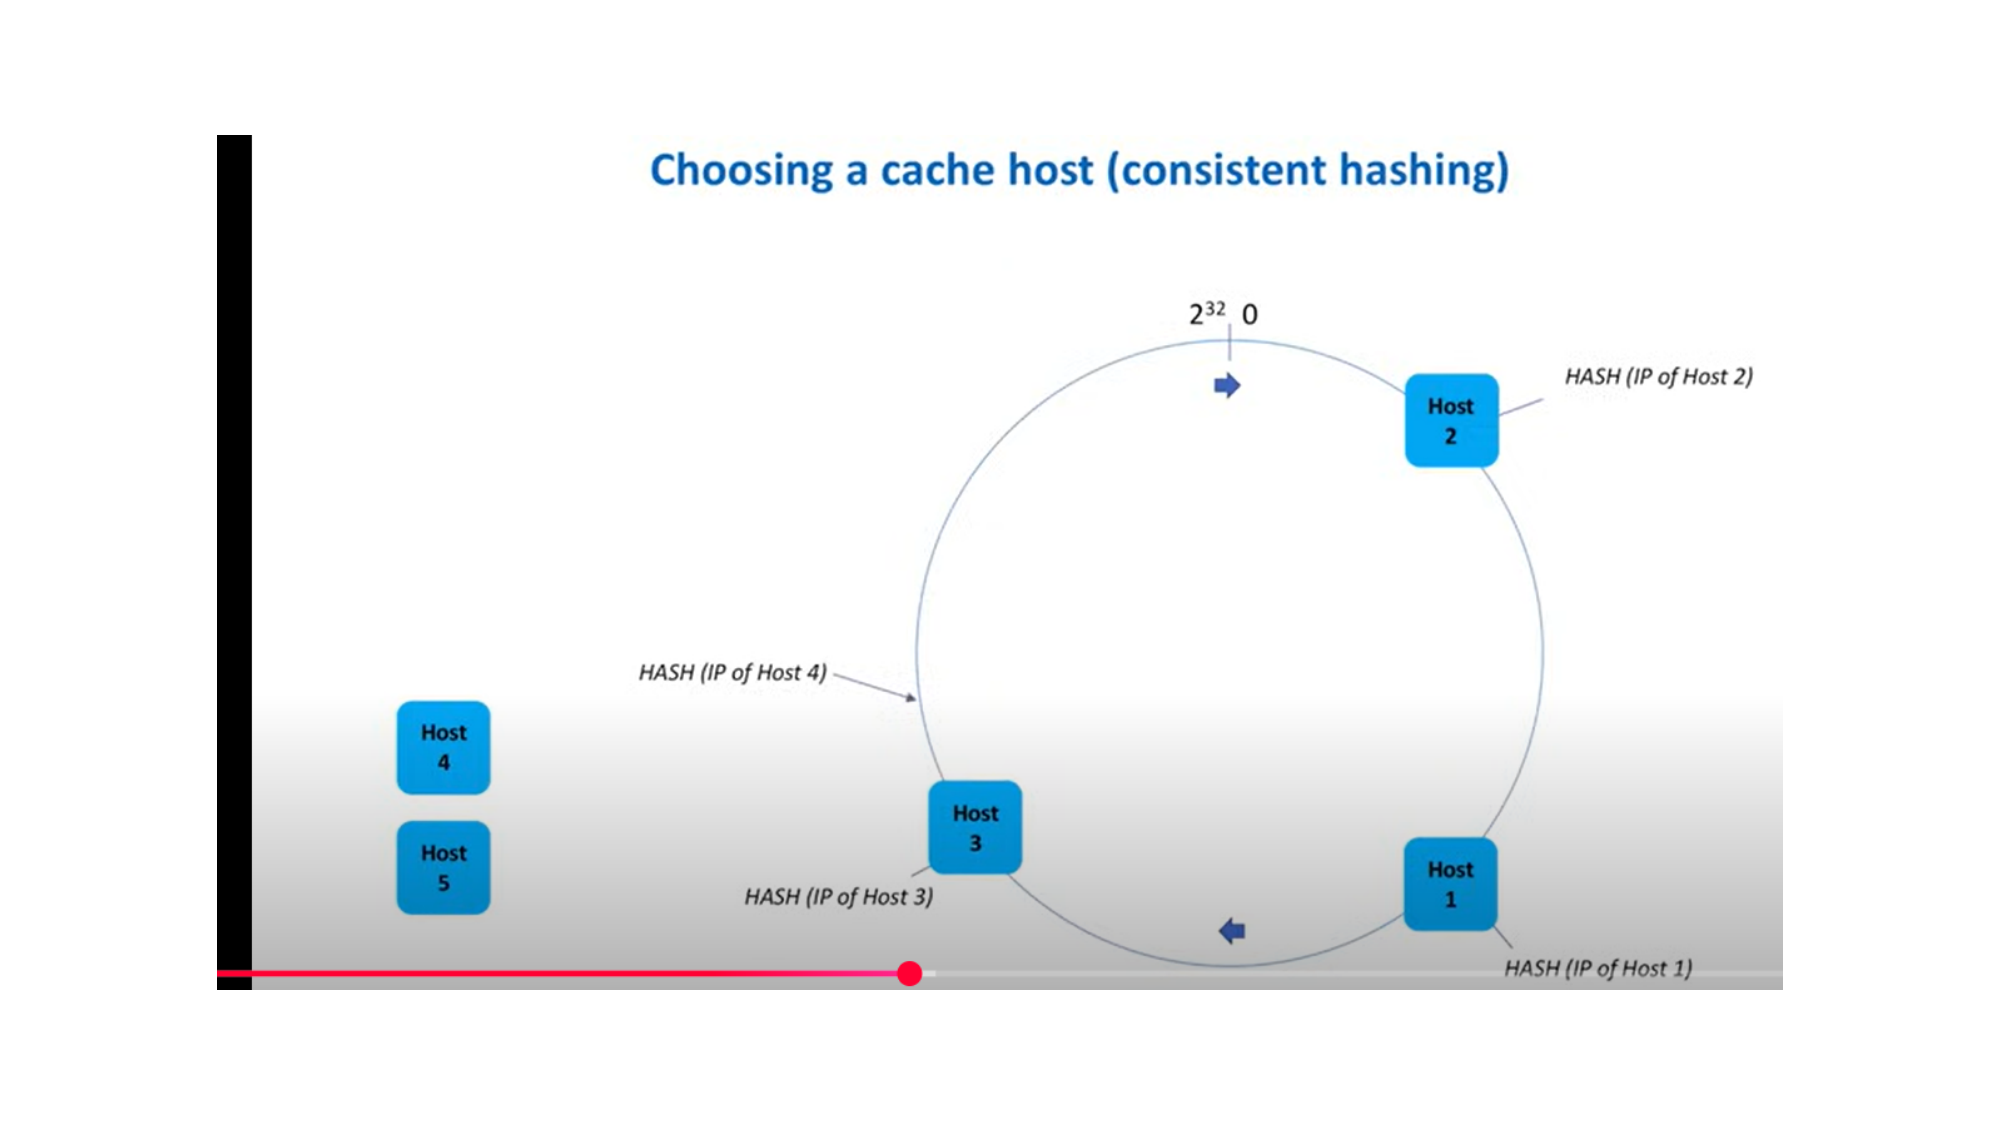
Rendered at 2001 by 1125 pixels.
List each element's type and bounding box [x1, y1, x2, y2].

picture [217, 134, 1783, 991]
